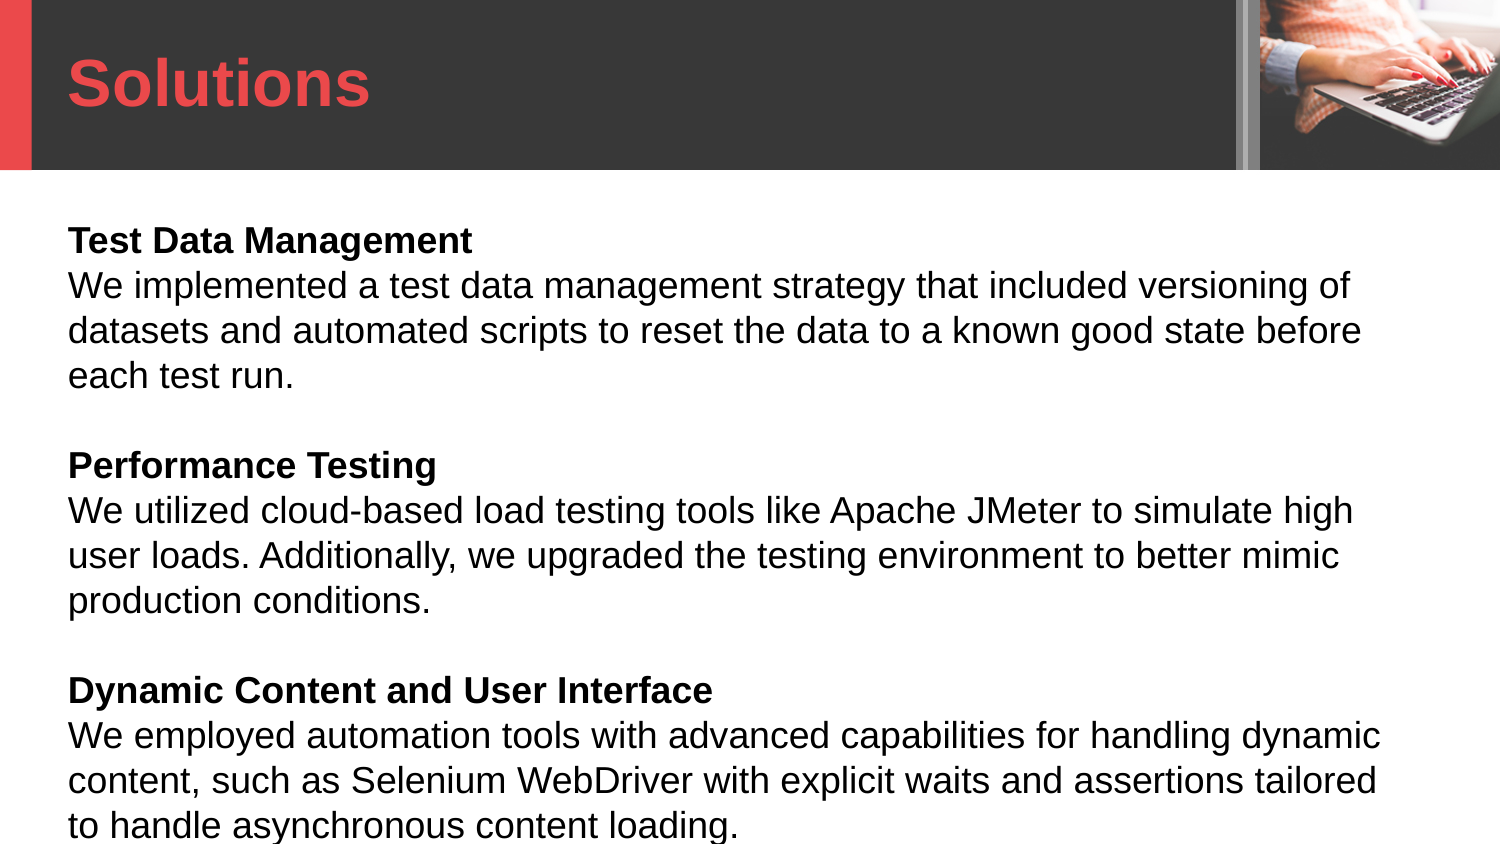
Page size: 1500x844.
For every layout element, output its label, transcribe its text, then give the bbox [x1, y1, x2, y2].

list Solutions [53, 32, 1235, 127]
picture [0, 0, 1500, 844]
text_box Test Data Management We implemented a test data management strategy that included versioning of datasets and automated scripts to reset the data to a known good state before each test run. Performance Testing We utilized cloud-based load testing tools like Apache JMeter to simulate high user loads. Additionally, we upgraded the testing environment to better mimic production conditions. Dynamic Content and User Interface We employed automation tools with advanced capabilities for handling dynamic content, such as Selenium WebDriver with explicit waits and assertions tailored to handle asynchronous content loading. [53, 209, 1400, 844]
